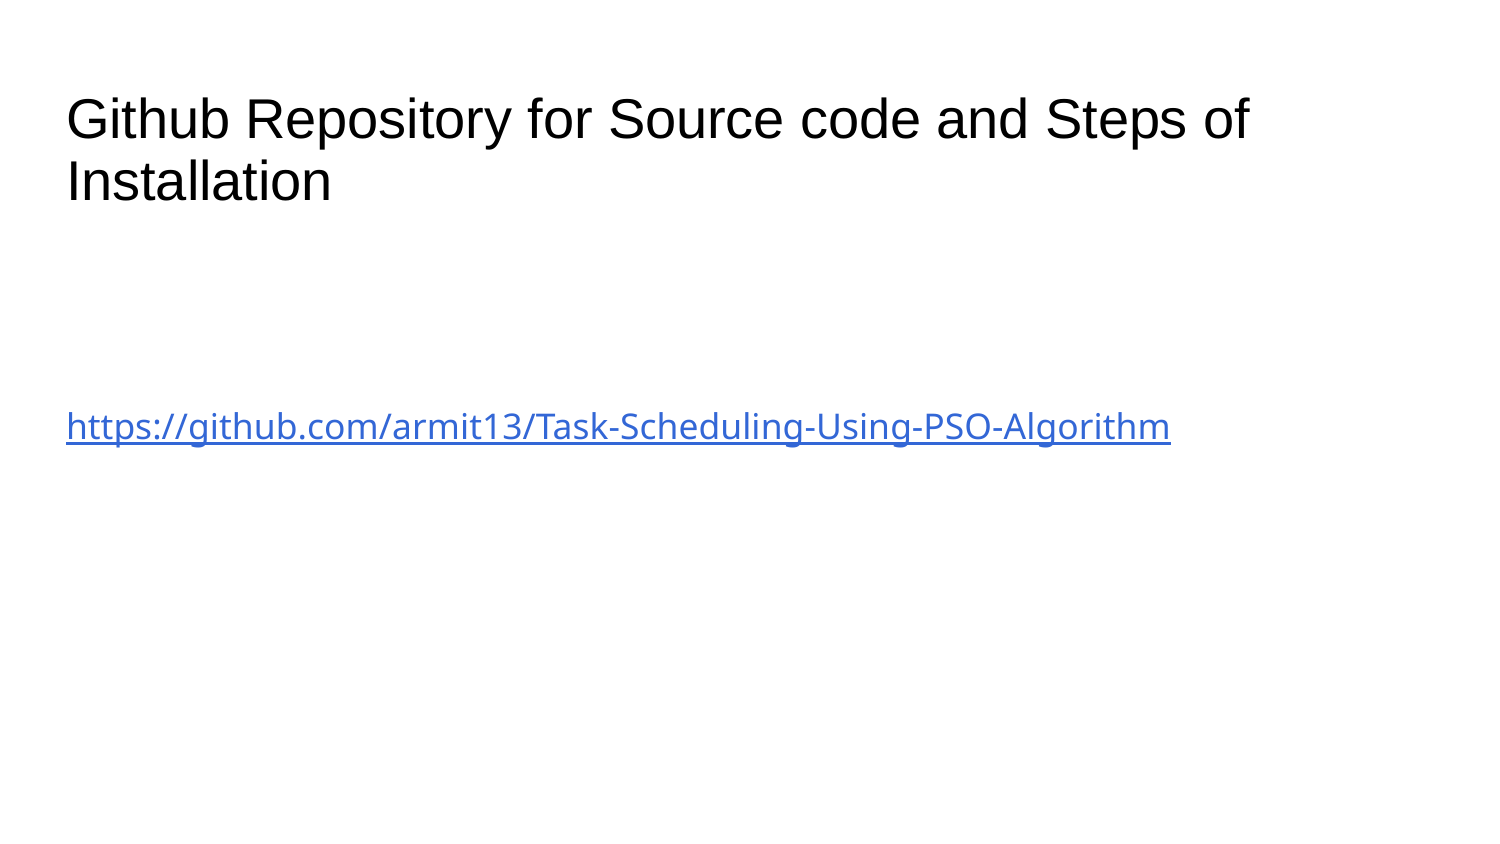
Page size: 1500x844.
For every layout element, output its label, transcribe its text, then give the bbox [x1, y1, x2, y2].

title Github Repository for Source code and Steps of Installation [51, 72, 1449, 229]
list https://github.com/armit13/Task-Scheduling-Using-PSO-Algorithm [51, 239, 1449, 750]
